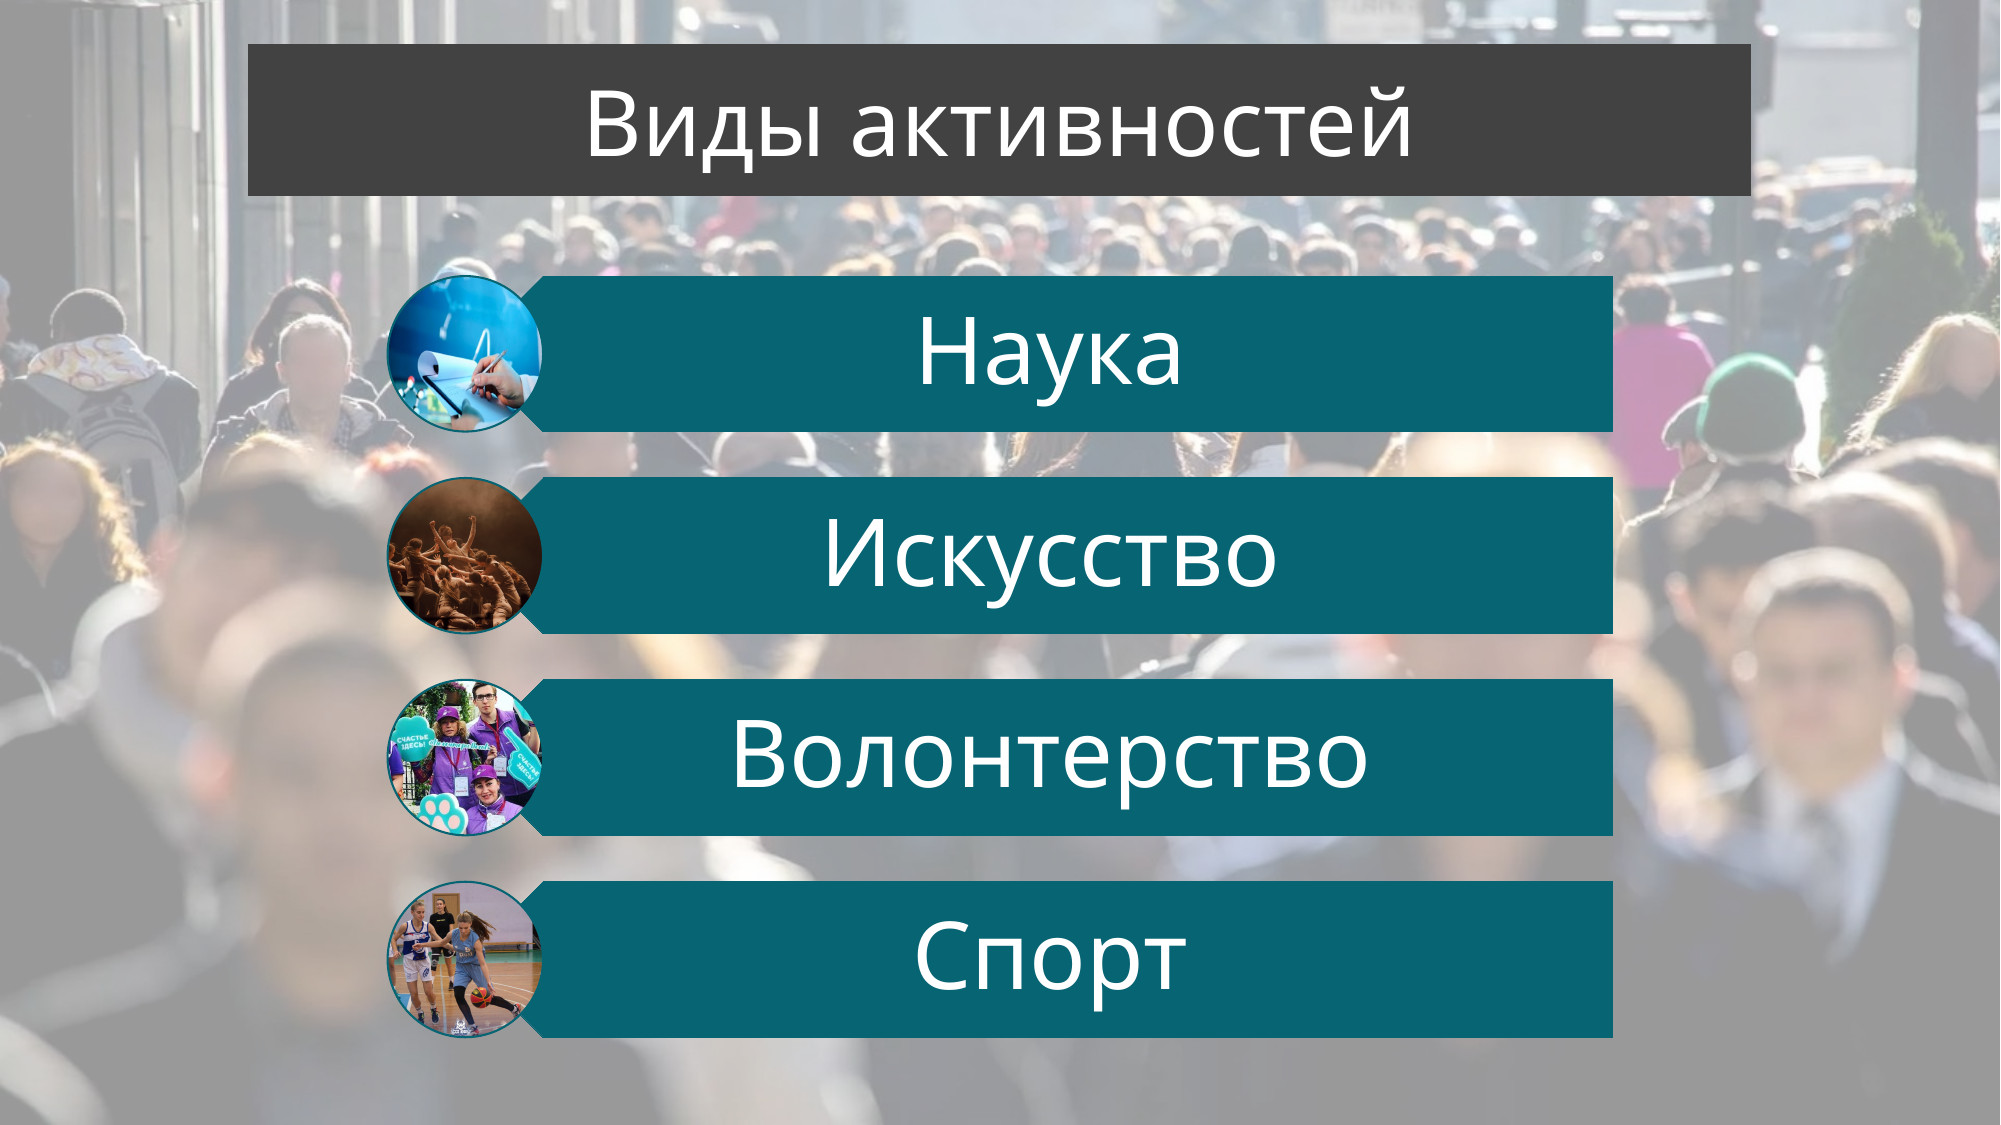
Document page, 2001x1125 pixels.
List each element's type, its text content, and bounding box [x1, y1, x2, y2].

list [137, 275, 1863, 1038]
title Виды активностей [248, 44, 1751, 196]
